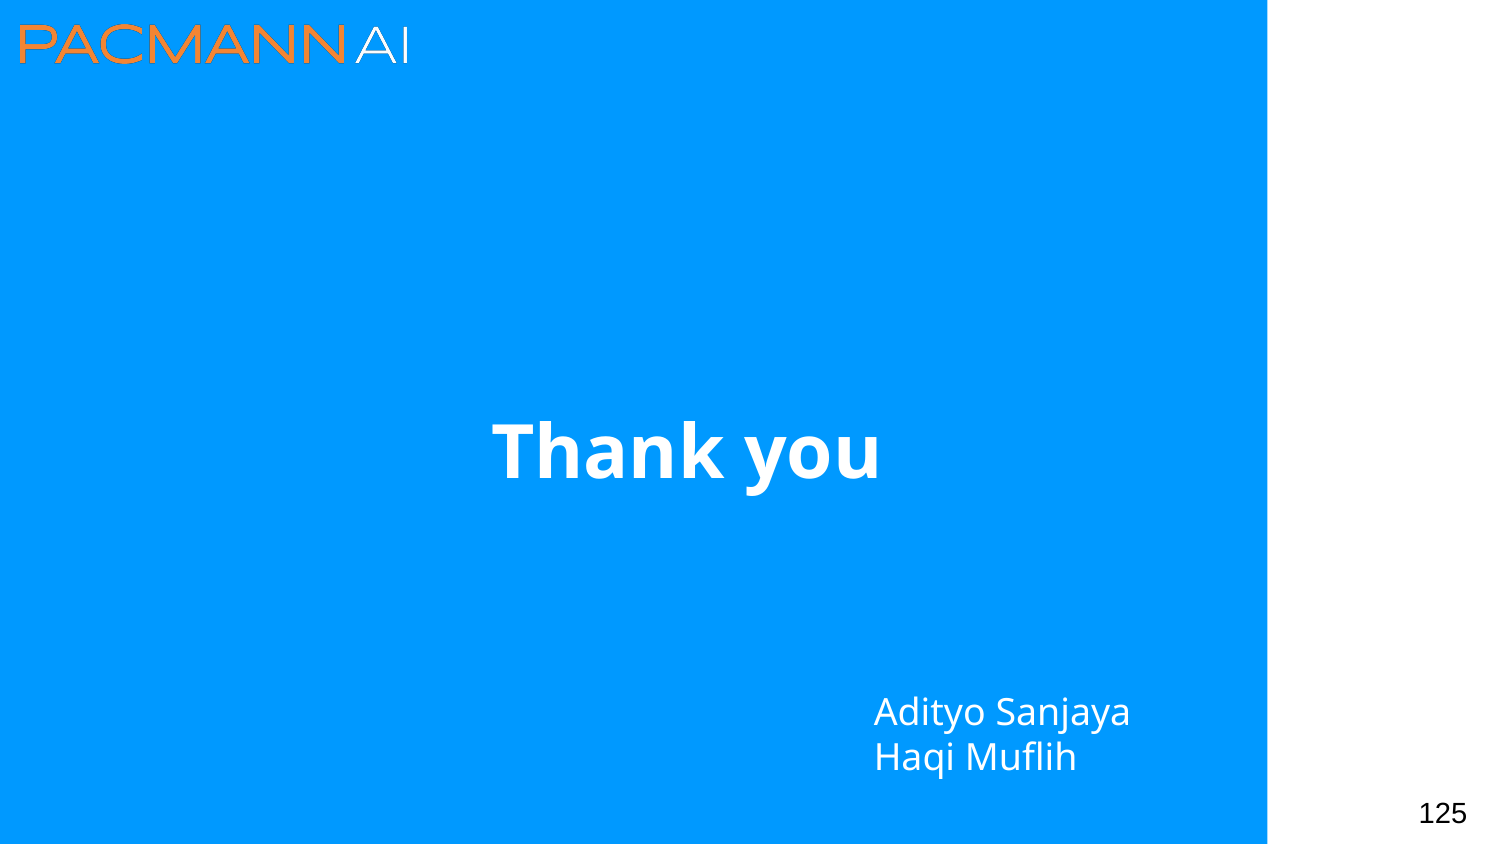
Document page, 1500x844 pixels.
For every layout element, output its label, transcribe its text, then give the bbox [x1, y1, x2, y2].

list Thank you [106, 223, 1267, 674]
text_box Adityo Sanjaya Haqi Muflih [858, 673, 1210, 794]
picture [20, 23, 408, 64]
slide_number ‹#› [1403, 779, 1494, 844]
